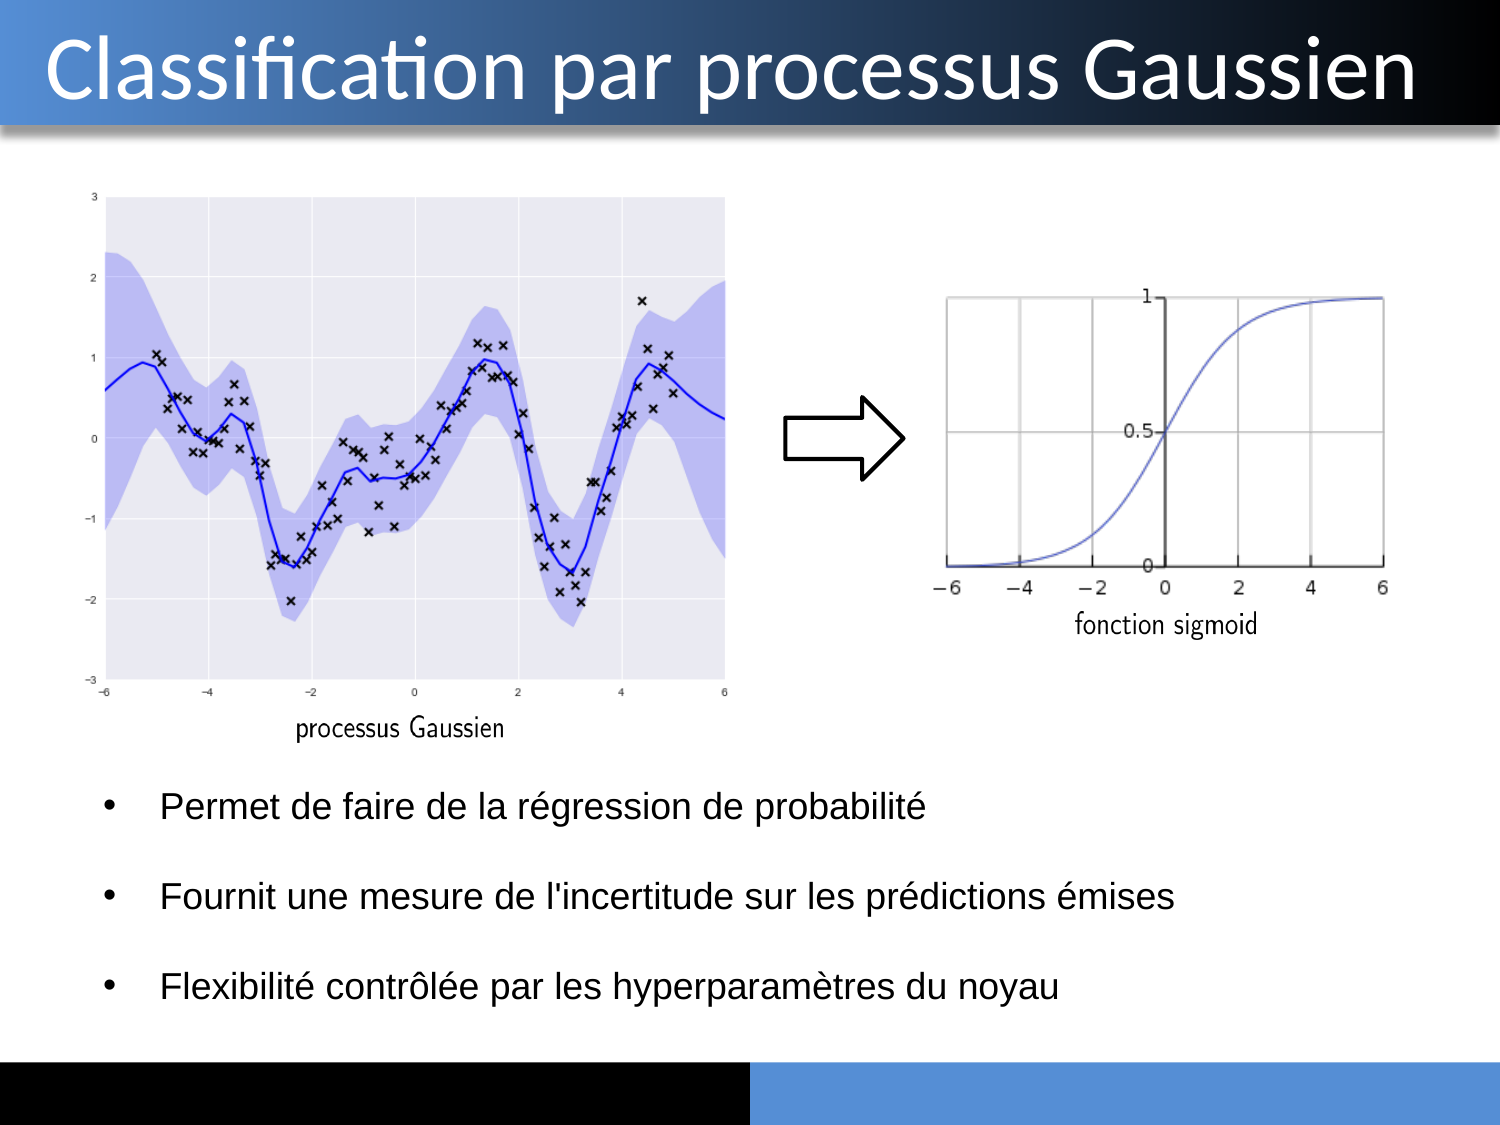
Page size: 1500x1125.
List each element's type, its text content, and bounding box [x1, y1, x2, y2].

text_box Permet de faire de la régression de probabilité Fournit une mesure de l'incertitude sur les prédictions émises Flexibilité contrôlée par les hyperparamètres du noyau [88, 774, 1229, 1060]
picture [915, 278, 1416, 640]
title Classification par processus Gaussien [0, 0, 1463, 126]
picture [296, 715, 504, 743]
picture [76, 185, 735, 706]
text_box [783, 395, 906, 482]
